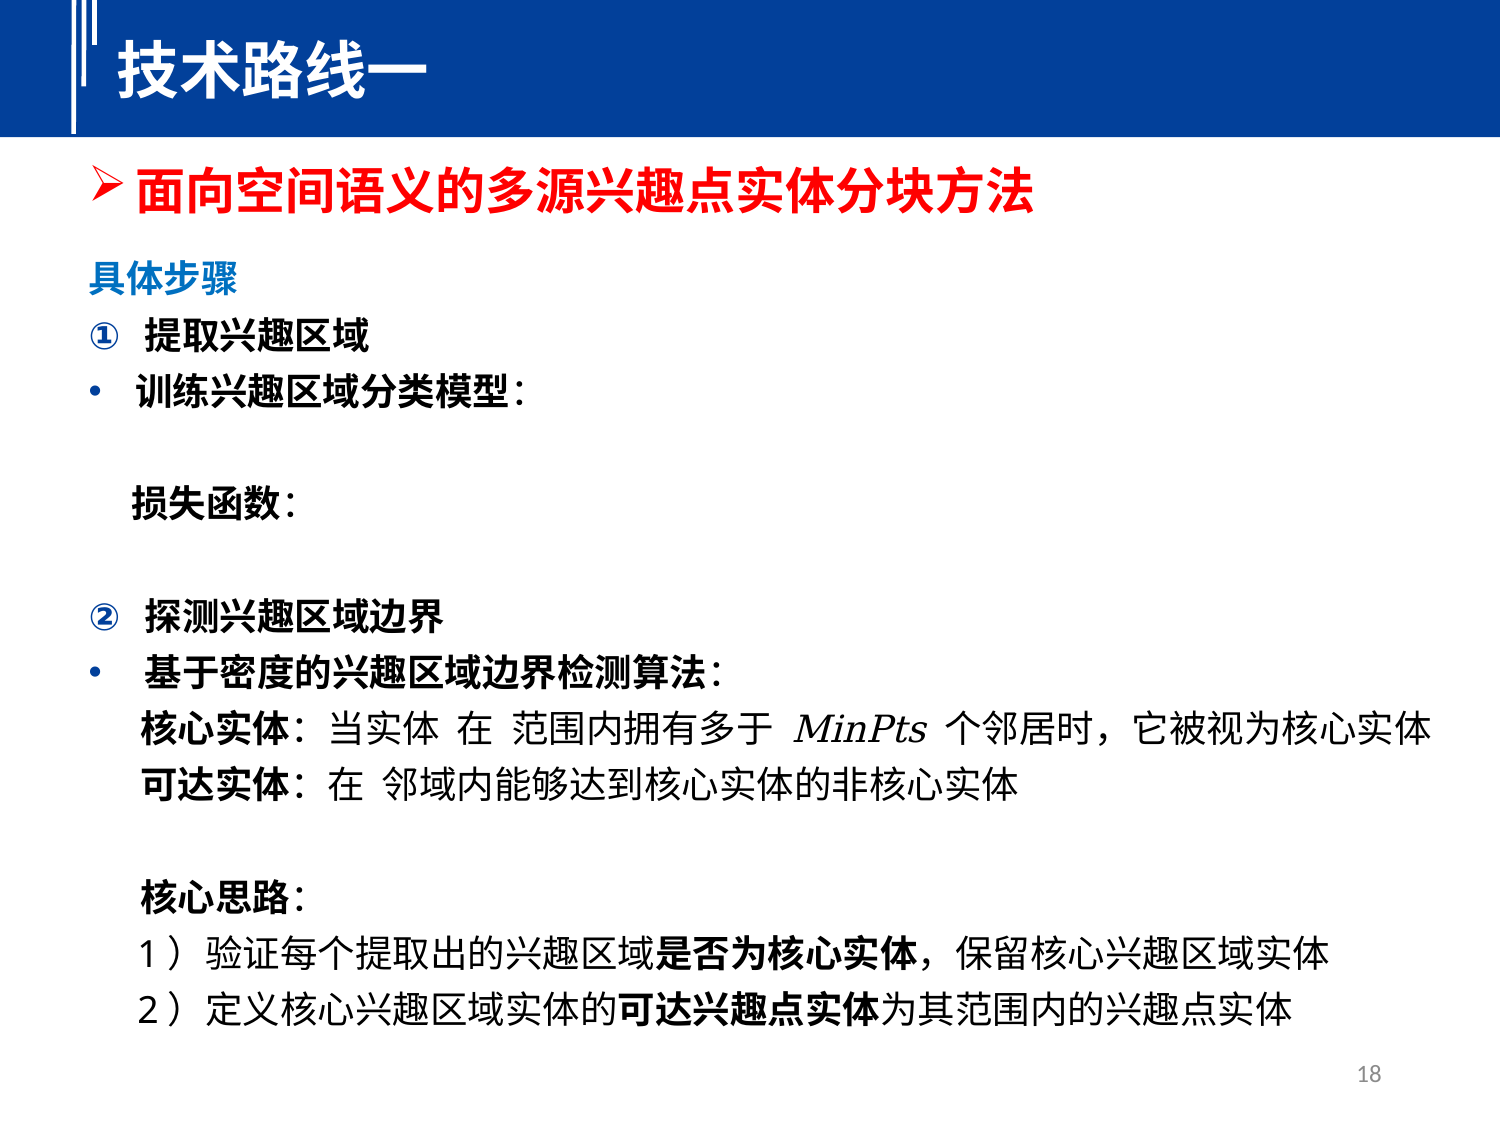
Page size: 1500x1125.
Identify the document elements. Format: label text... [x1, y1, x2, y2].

text_box 技术路线一 [102, 23, 1471, 114]
slide_number 18 [1059, 1042, 1397, 1103]
text_box 面向空间语义的多源兴趣点实体分块方法 [73, 152, 1397, 222]
text_box [0, 0, 1500, 138]
